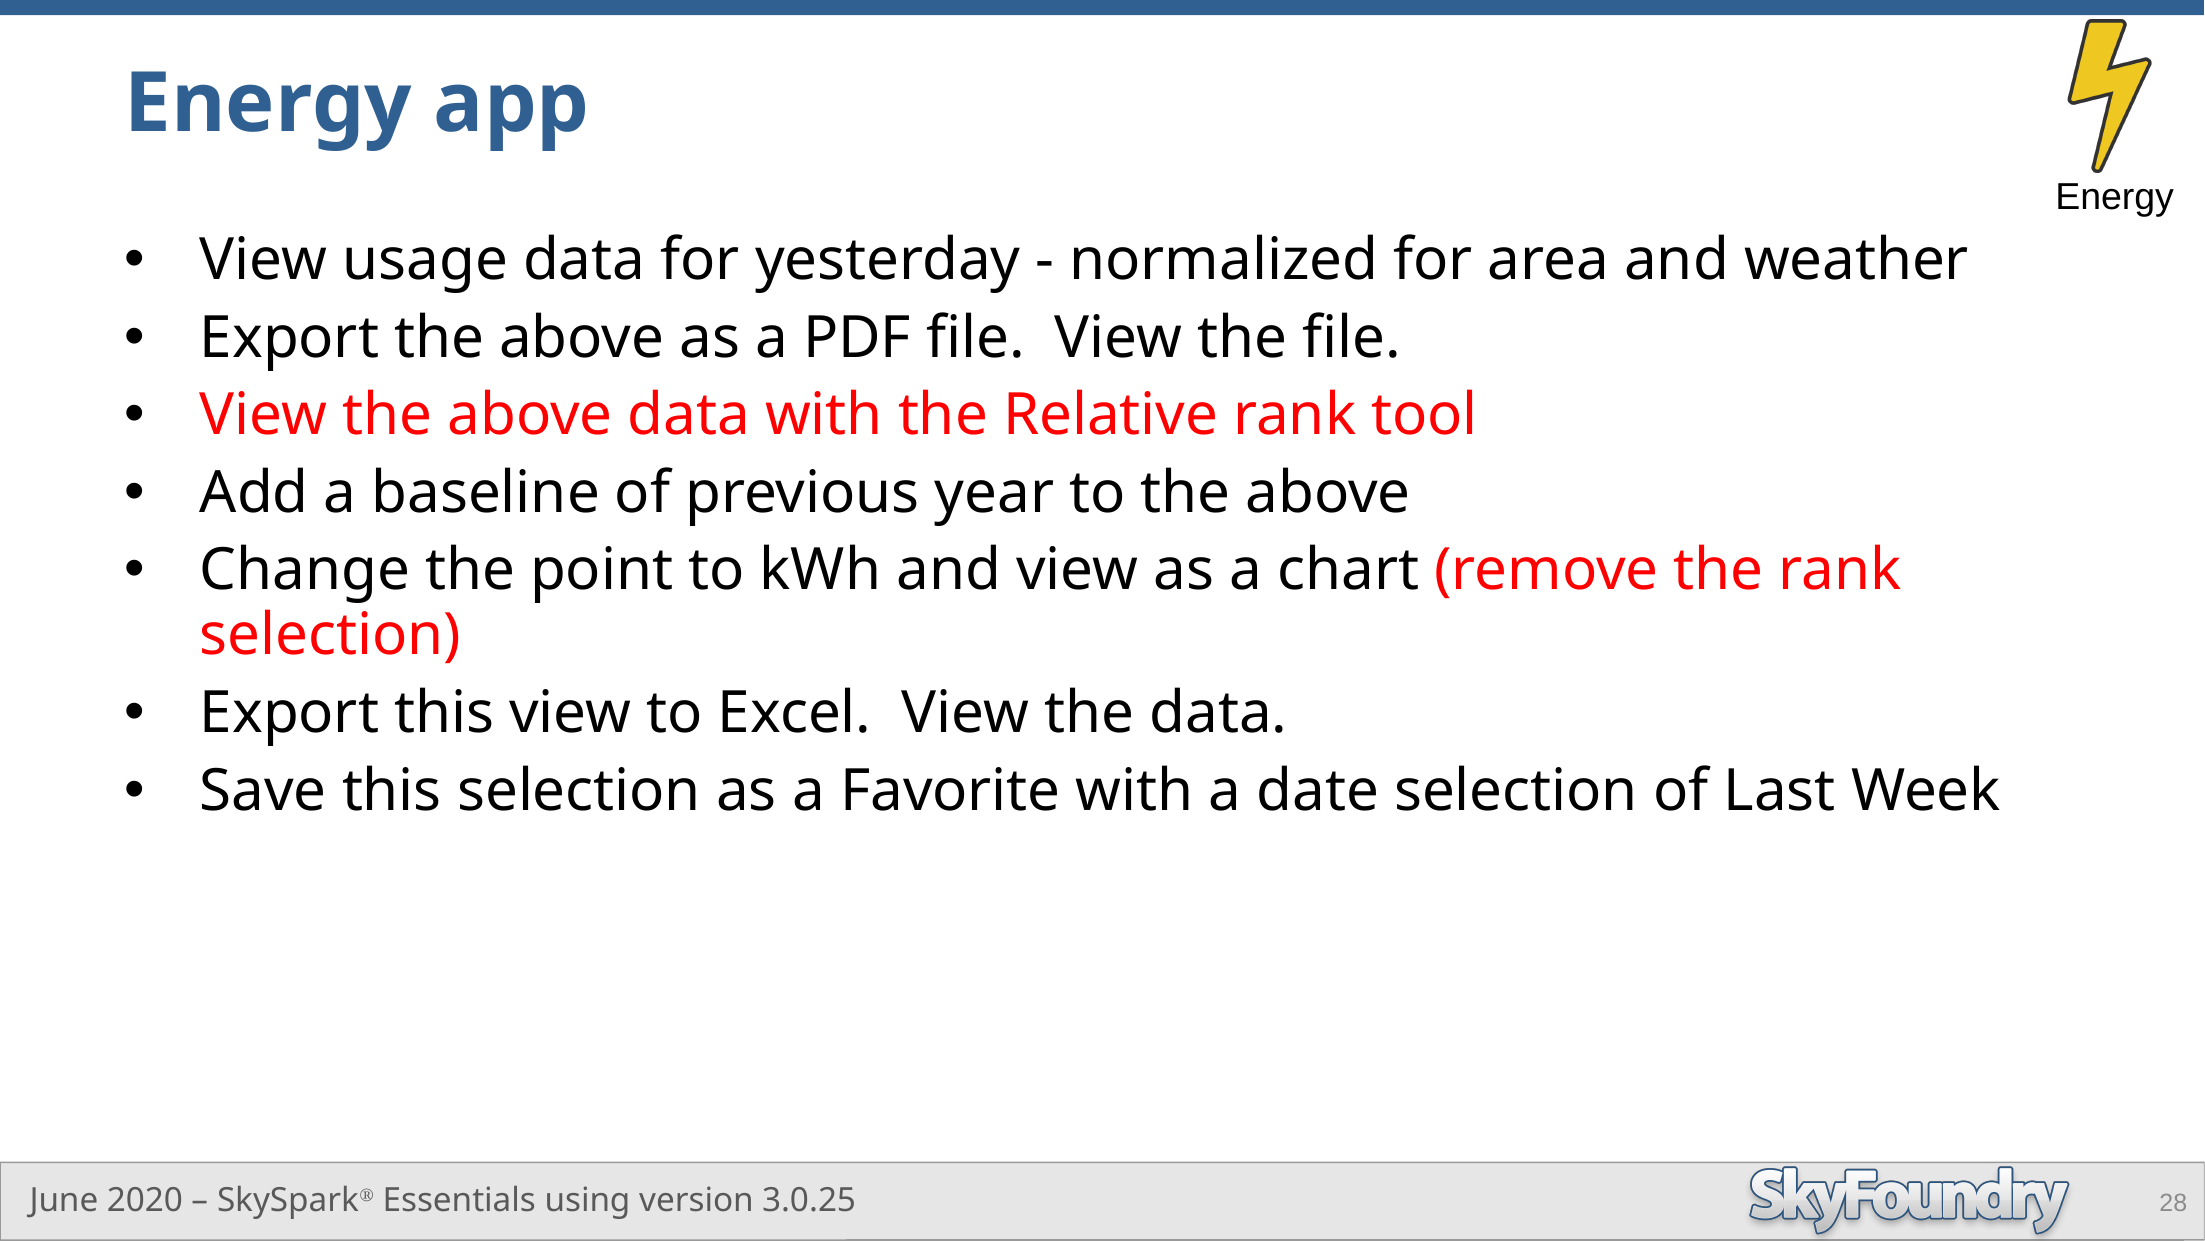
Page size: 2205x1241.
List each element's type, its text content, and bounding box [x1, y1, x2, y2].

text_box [2032, 19, 2190, 227]
picture [1739, 1145, 2076, 1170]
slide_number 28 [1706, 1170, 2203, 1236]
title Energy app [110, 49, 2027, 158]
list View usage data for yesterday - normalized for area and weather Export the above as a PDF file. View the file. View the above data with the Relative rank tool Add a baseline of previous year to the above Change the point to kWh and view as a chart (remove the rank selection) Export this view to Excel. View the data. Save this selection as a Favorite with a date selection of Last Week [110, 220, 2094, 1109]
picture [1739, 1236, 2076, 1241]
